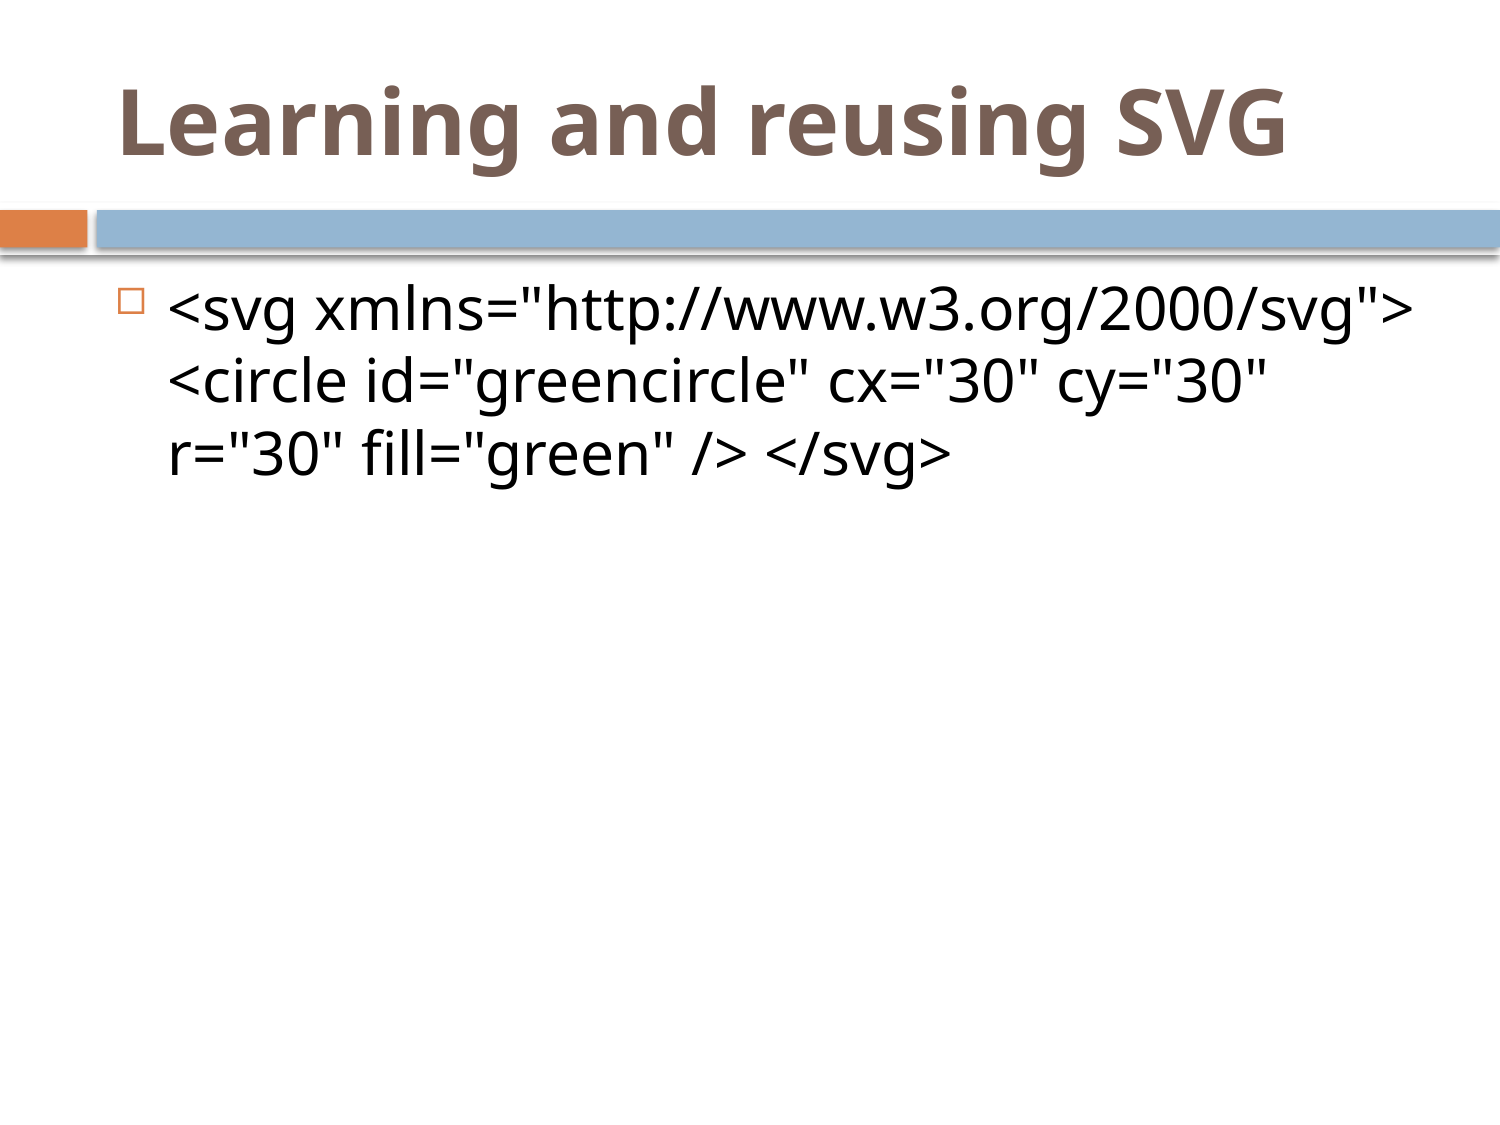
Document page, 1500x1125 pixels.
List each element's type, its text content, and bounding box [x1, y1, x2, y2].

list <svg xmlns="http://www.w3.org/2000/svg"> <circle id="greencircle" cx="30" cy="30" r="30" fill="green" /> </svg> [100, 262, 1438, 1000]
title Learning and reusing SVG [100, 37, 1438, 200]
